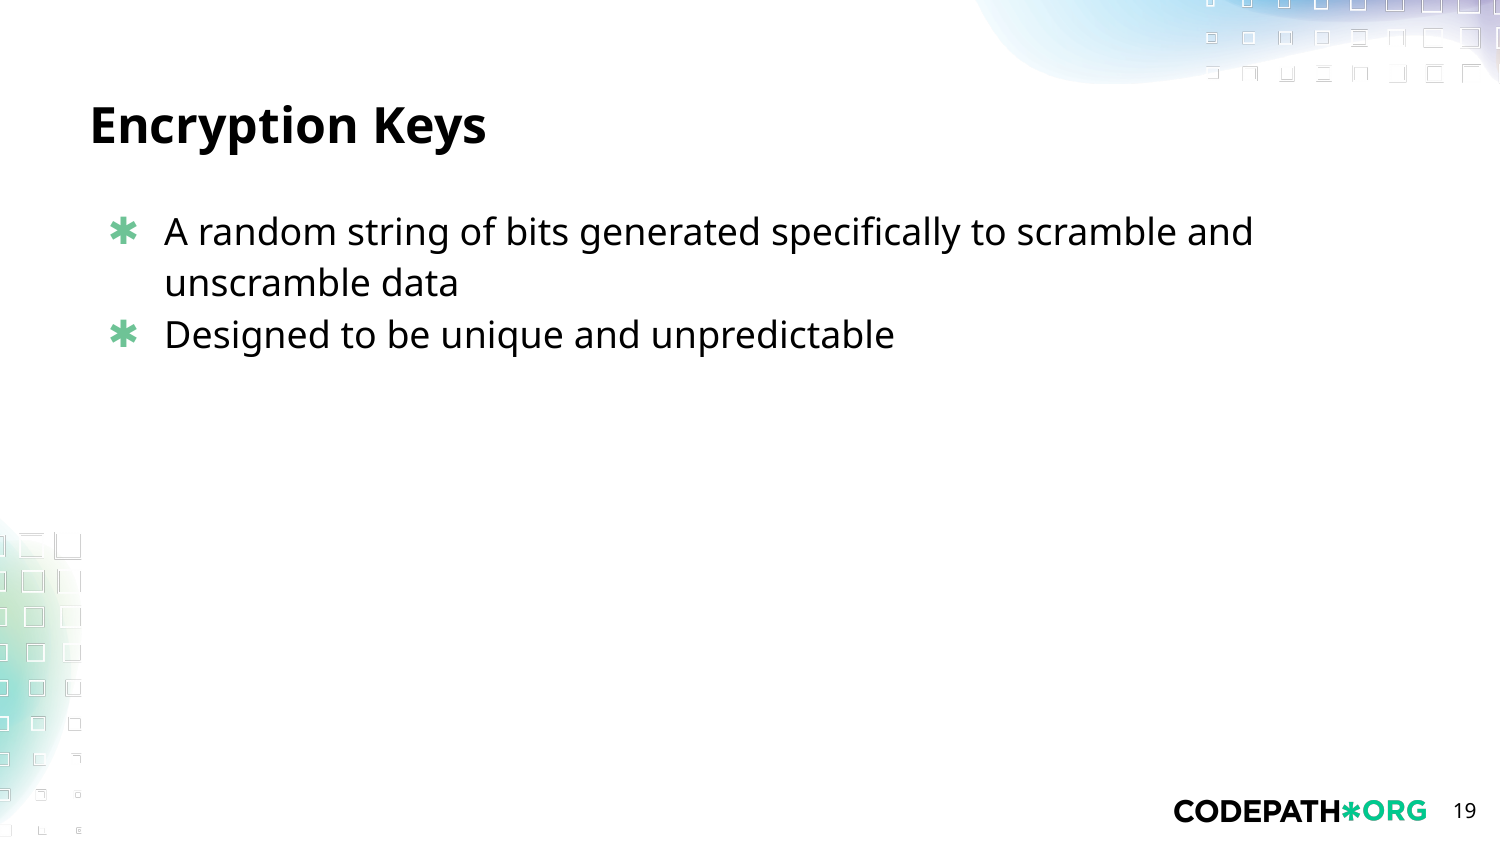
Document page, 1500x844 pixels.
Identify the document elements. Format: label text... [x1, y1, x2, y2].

list A random string of bits generated specifically to scramble and unscramble data Designed to be unique and unpredictable [74, 185, 1426, 758]
slide_number ‹#› [1401, 786, 1492, 837]
picture [1173, 799, 1401, 823]
picture [0, 451, 166, 844]
title Encryption Keys [74, 78, 1426, 173]
picture [950, 0, 1500, 96]
